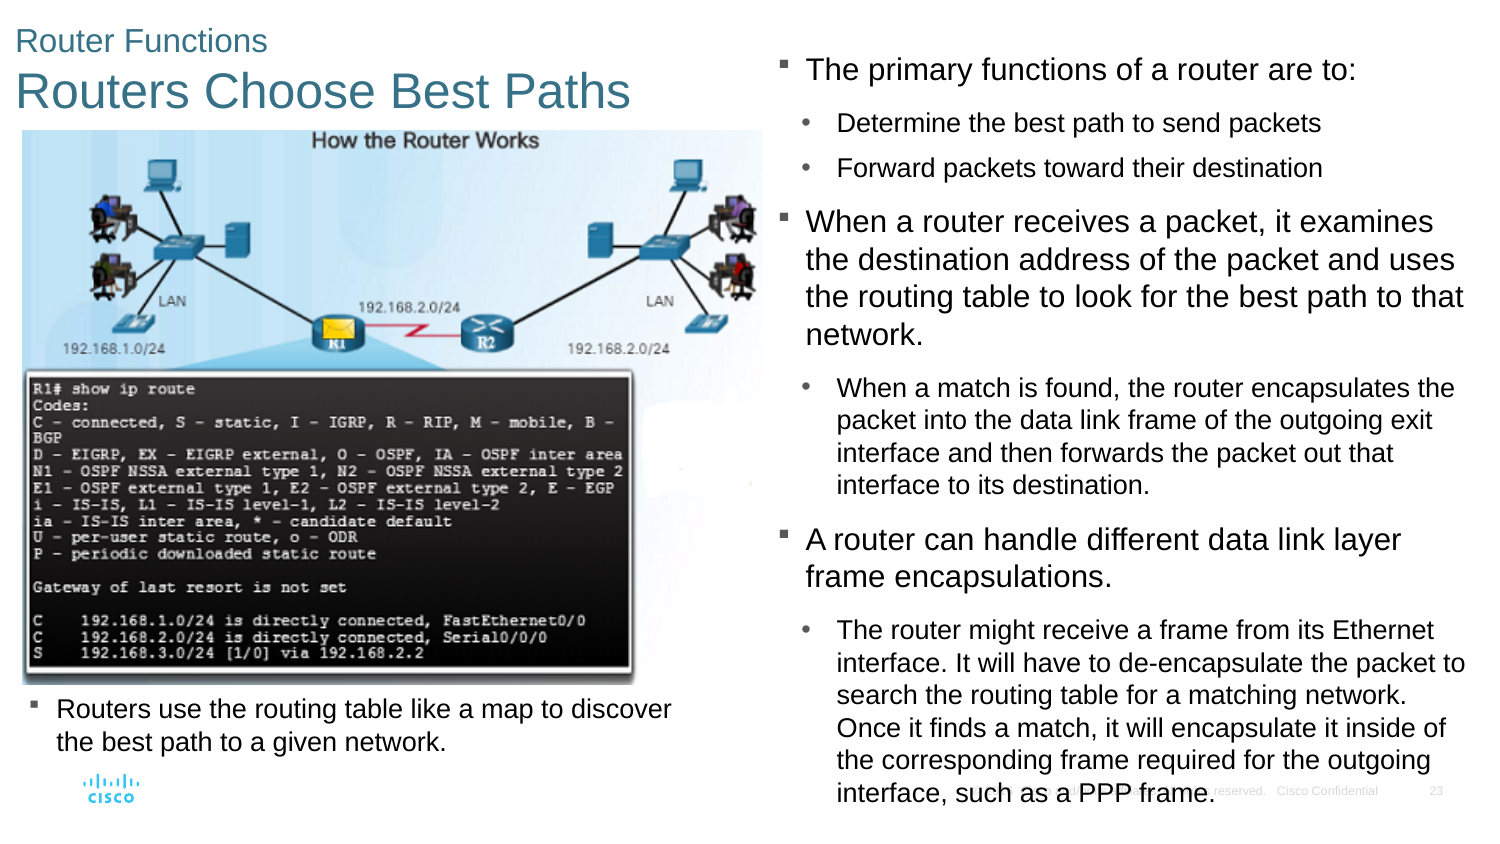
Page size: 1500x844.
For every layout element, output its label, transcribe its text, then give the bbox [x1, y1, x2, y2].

text_box Routers use the routing table like a map to discover the best path to a given network. [13, 684, 708, 764]
list The primary functions of a router are to: Determine the best path to send packets Forward packets toward their destination When a router receives a packet, it examines the destination address of the packet and uses the routing table to look for the best path to that network. When a match is found, the router encapsulates the packet into the data link frame of the outgoing exit interface and then forwards the packet out that interface to its destination. A router can handle different data link layer frame encapsulations. The router might receive a frame from its Ethernet interface. It will have to de-encapsulate the packet to search the routing table for a matching network. Once it finds a match, it will encapsulate it inside of the corresponding frame required for the outgoing interface, such as a PPP frame. [762, 41, 1500, 805]
title Router Functions Routers Choose Best Paths [0, 6, 739, 131]
picture [21, 130, 763, 685]
